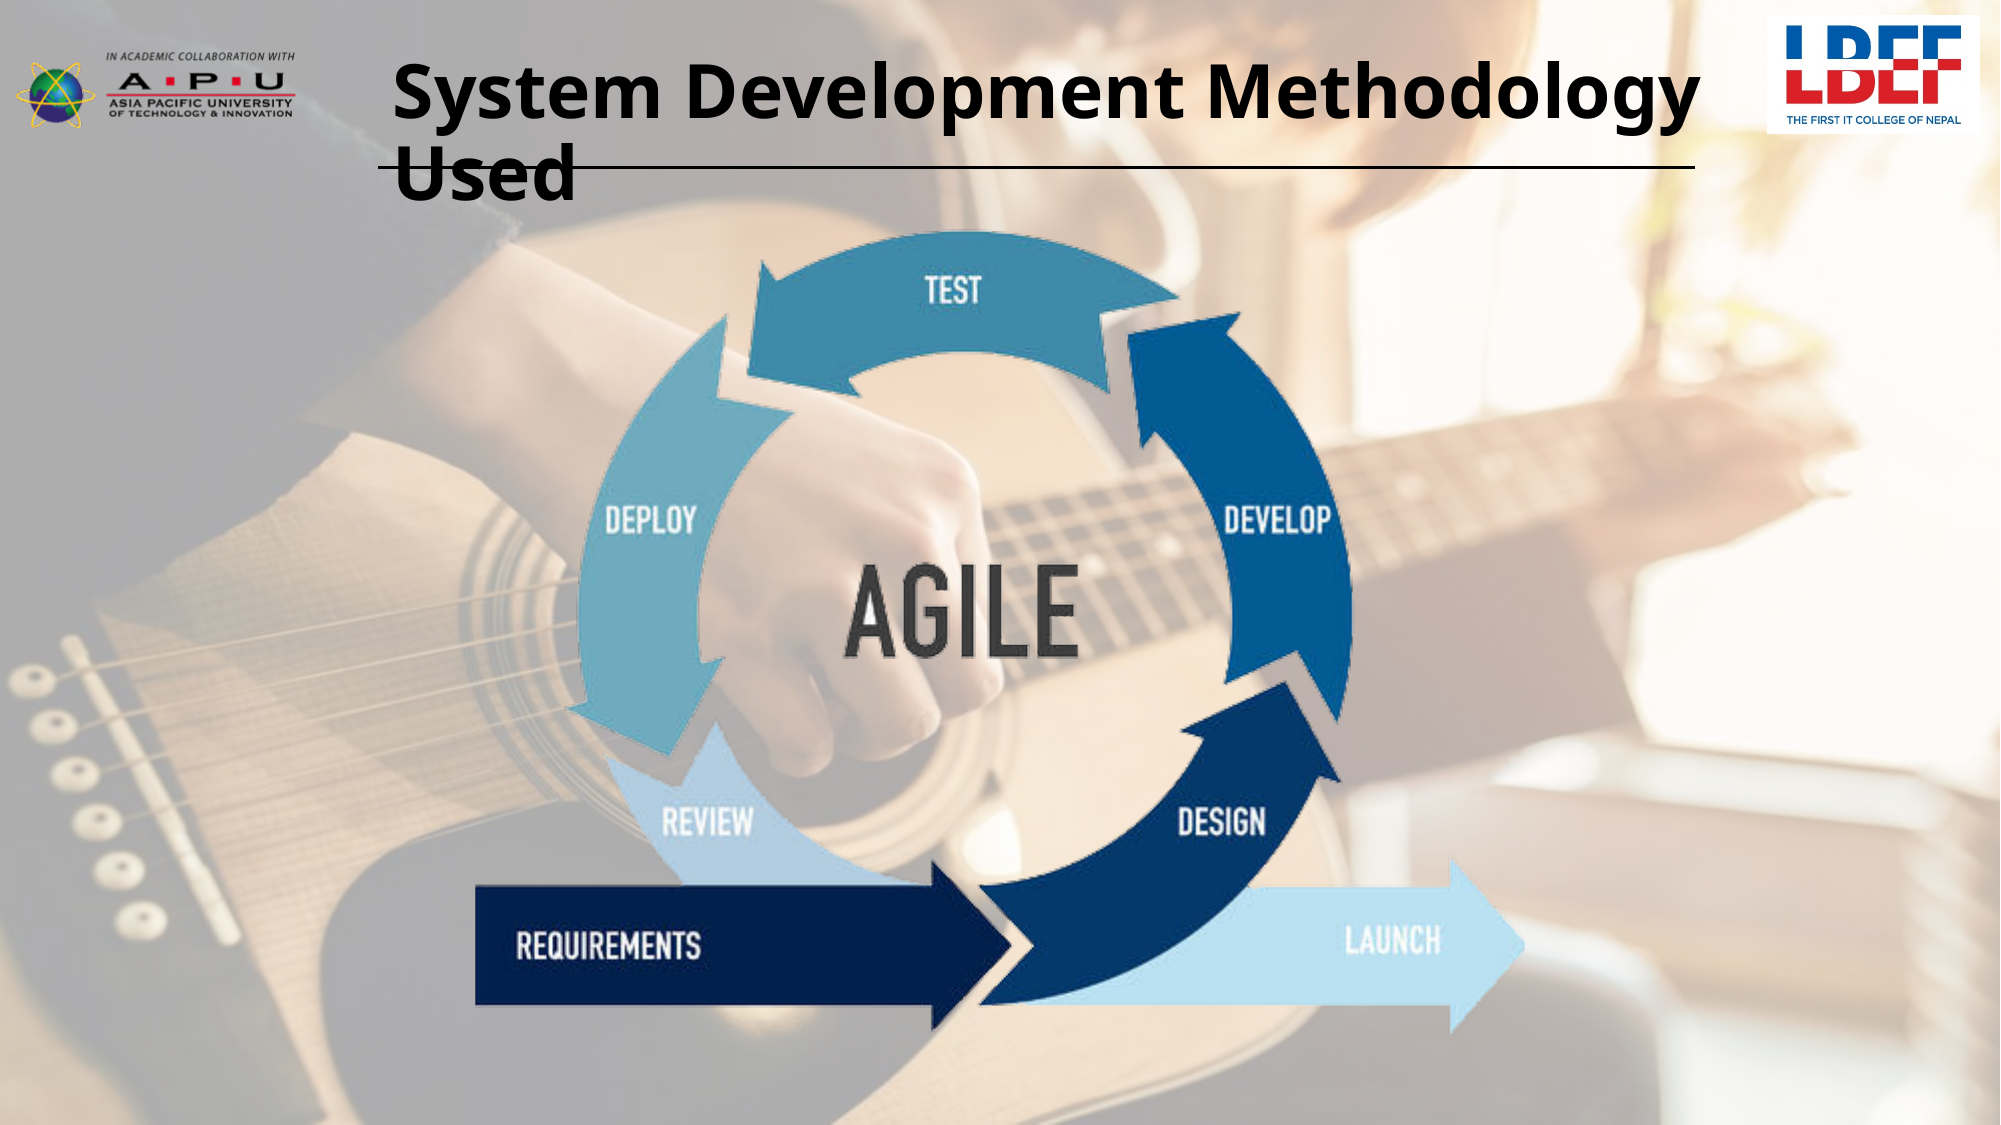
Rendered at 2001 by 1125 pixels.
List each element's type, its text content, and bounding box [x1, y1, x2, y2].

picture [1767, 15, 1980, 134]
picture [475, 216, 1525, 1037]
text_box System Development Methodology Used [378, 46, 1745, 261]
picture [3, 15, 308, 168]
